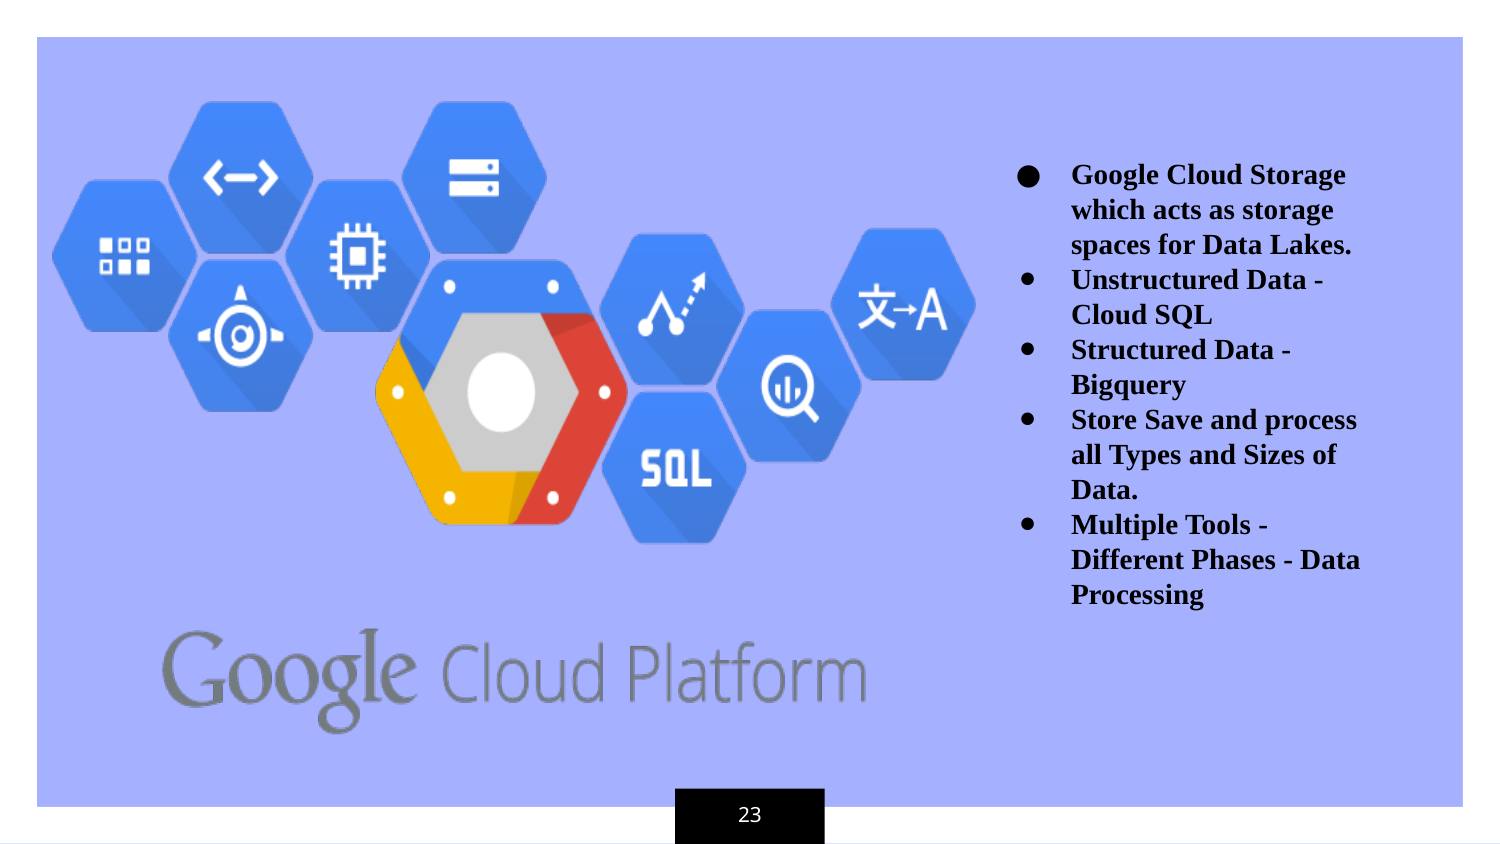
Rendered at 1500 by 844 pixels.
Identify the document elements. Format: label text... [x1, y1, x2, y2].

slide_number 23 [675, 788, 825, 844]
text_box Google Cloud Storage which acts as storage spaces for Data Lakes. Unstructured Data - Cloud SQL Structured Data - Bigquery Store Save and process all Types and Sizes of Data. Multiple Tools - Different Phases - Data Processing [1126, 140, 1379, 687]
picture [0, 75, 1122, 742]
